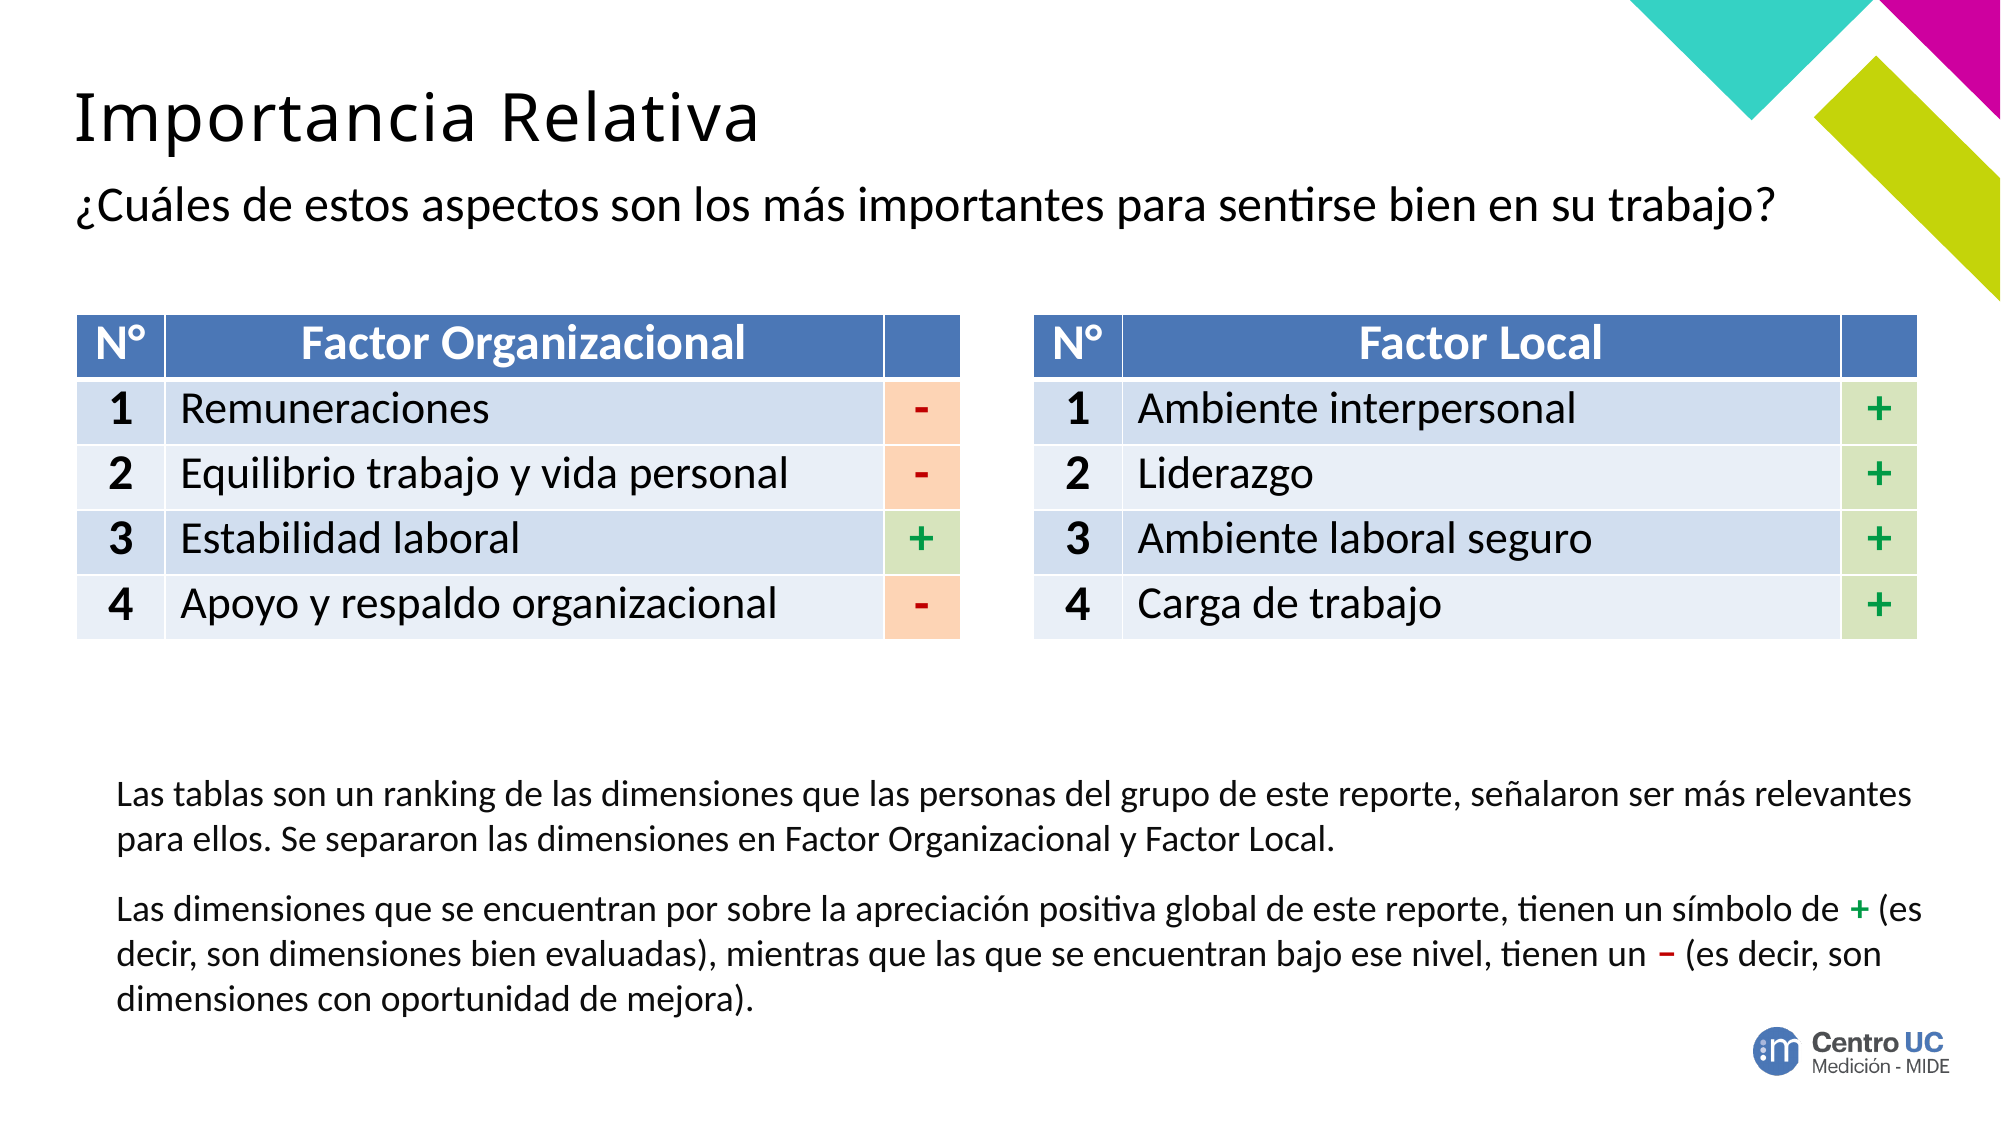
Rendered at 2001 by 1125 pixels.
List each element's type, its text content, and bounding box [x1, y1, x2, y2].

table_header N° [1034, 315, 1122, 377]
table_header Factor Local [1123, 315, 1840, 377]
table_cell Apoyo y respaldo organizacional [166, 576, 883, 639]
table_cell - [885, 382, 960, 444]
title Importancia Relativa [74, 70, 1111, 170]
table_cell - [885, 576, 960, 639]
table_cell Estabilidad laboral [166, 511, 883, 574]
table_cell - [885, 446, 960, 509]
table_cell Ambiente interpersonal [1123, 382, 1840, 444]
table_header N° [77, 315, 164, 377]
table_cell Carga de trabajo [1123, 576, 1840, 639]
text_box Las tablas son un ranking de las dimensiones que las personas del grupo de este reporte, señalaron ser más relevantes para ellos. Se separaron las dimensiones en Factor Organizacional y Factor Local. Las dimensiones que se encuentran por sobre la apreciación positiva global de este reporte, tienen un símbolo de + (es decir, son dimensiones bien evaluadas), mientras que las que se encuentran bajo ese nivel, tienen un − (es decir, son dimensiones con oportunidad de mejora). [101, 761, 1940, 1027]
table_cell 2 [77, 446, 164, 509]
picture [1753, 1025, 1951, 1077]
table_cell + [885, 511, 960, 574]
table_cell 4 [77, 576, 164, 639]
table_cell 4 [1034, 576, 1122, 639]
table_cell Ambiente laboral seguro [1123, 511, 1840, 574]
table_cell 1 [1034, 382, 1122, 444]
list ¿Cuáles de estos aspectos son los más importantes para sentirse bien en su trabajo? [74, 170, 1855, 271]
table_header [1842, 315, 1917, 377]
table_cell + [1842, 511, 1917, 574]
table_cell + [1842, 576, 1917, 639]
table_cell 3 [77, 511, 164, 574]
table_cell 3 [1034, 511, 1122, 574]
table_header [885, 315, 960, 377]
table_cell 1 [77, 382, 164, 444]
table_cell Equilibrio trabajo y vida personal [166, 446, 883, 509]
table_header Factor Organizacional [166, 315, 883, 377]
table_cell Remuneraciones [166, 382, 883, 444]
table_cell 2 [1034, 446, 1122, 509]
table_cell + [1842, 446, 1917, 509]
table_cell + [1842, 382, 1917, 444]
table_cell Liderazgo [1123, 446, 1840, 509]
